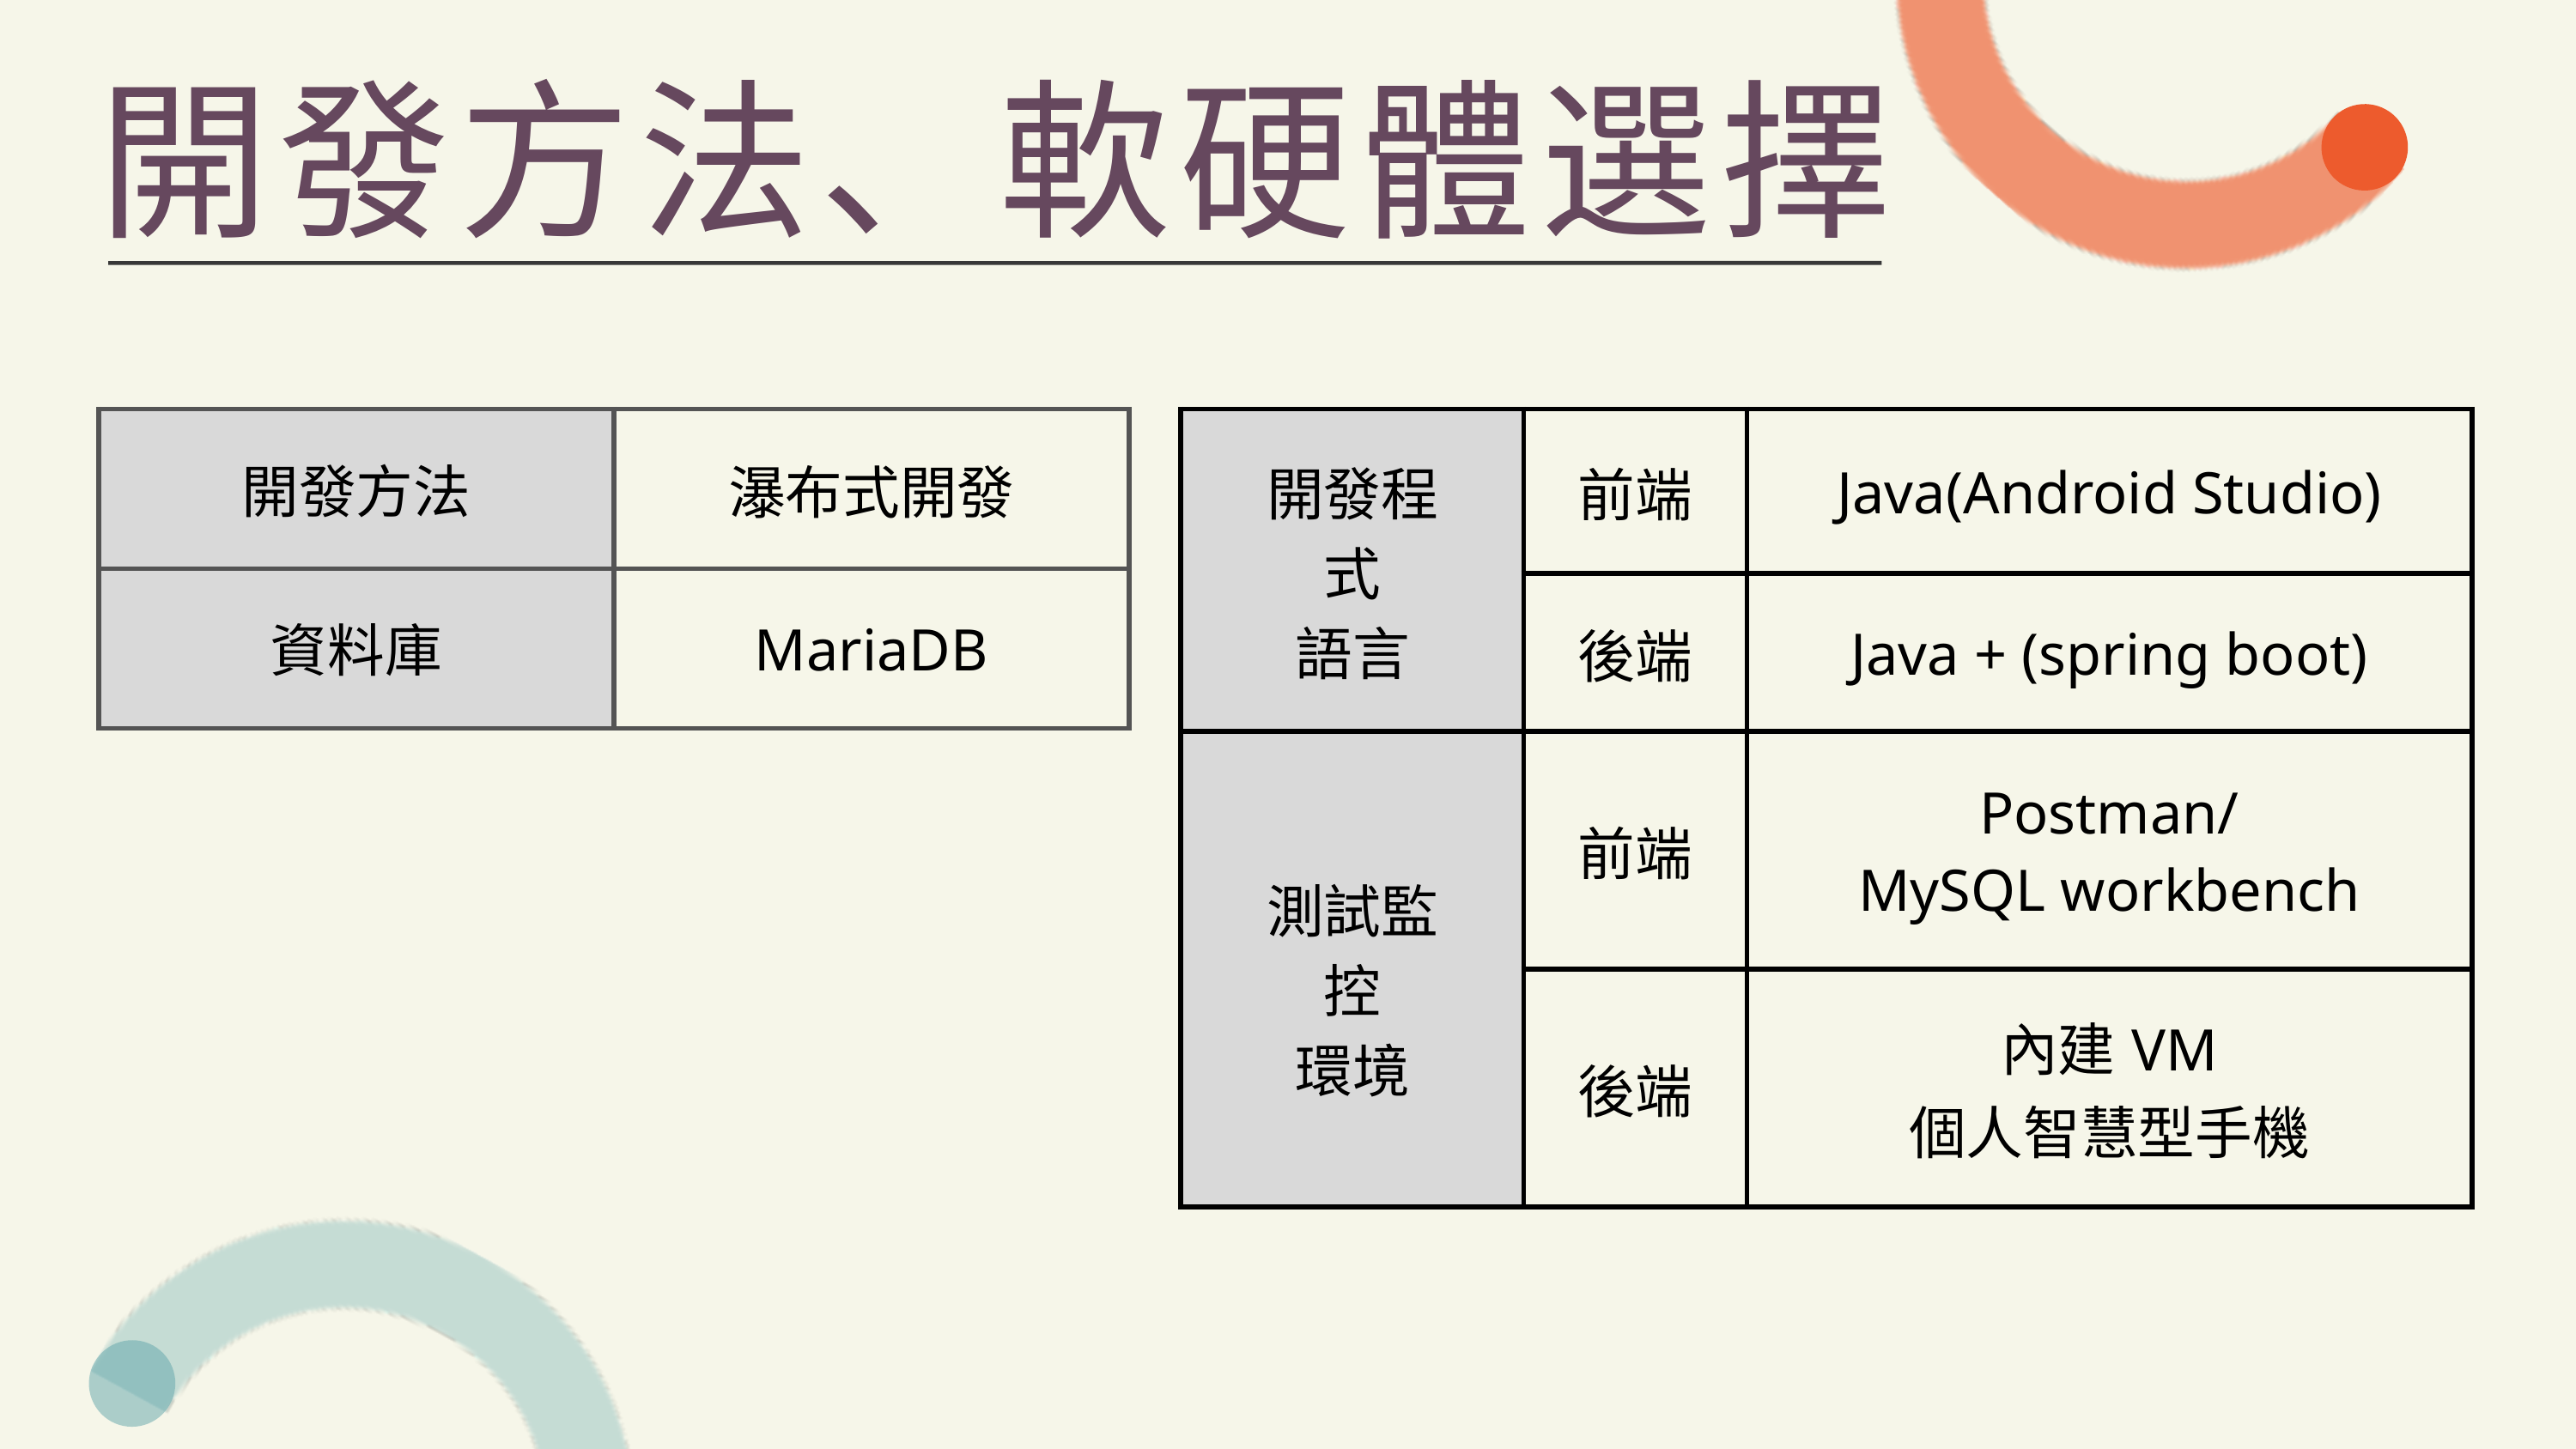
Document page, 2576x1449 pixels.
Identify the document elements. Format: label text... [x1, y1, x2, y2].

table_cell [1183, 734, 1522, 969]
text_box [72, 1117, 738, 1449]
table_cell Postman/ MySQL workbench [1749, 734, 2470, 967]
table_cell 後端 [1526, 576, 1745, 729]
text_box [1765, 0, 2431, 355]
table_cell 資料庫 [101, 571, 611, 726]
table_cell Java + (spring boot) [1749, 576, 2470, 729]
table_header [1183, 411, 1522, 573]
table_cell [1183, 969, 1522, 1204]
table_cell MariaDB [617, 571, 1127, 726]
text_box 開發程式 語言 [1237, 446, 1467, 687]
table_header Java(Android Studio) [1749, 411, 2470, 571]
table_header 瀑布式開發 [617, 411, 1127, 567]
text_box 開發方法、軟硬體選擇 [98, 52, 1761, 259]
text_box 測試監控 環境 [1237, 864, 1467, 1105]
table_header 前端 [1526, 411, 1745, 571]
table_header 開發方法 [101, 411, 611, 567]
table_cell [1183, 573, 1522, 729]
table_cell 內建VM 個人智慧型手機 [1749, 972, 2470, 1204]
table_cell 後端 [1526, 972, 1745, 1204]
table_cell 前端 [1526, 734, 1745, 967]
